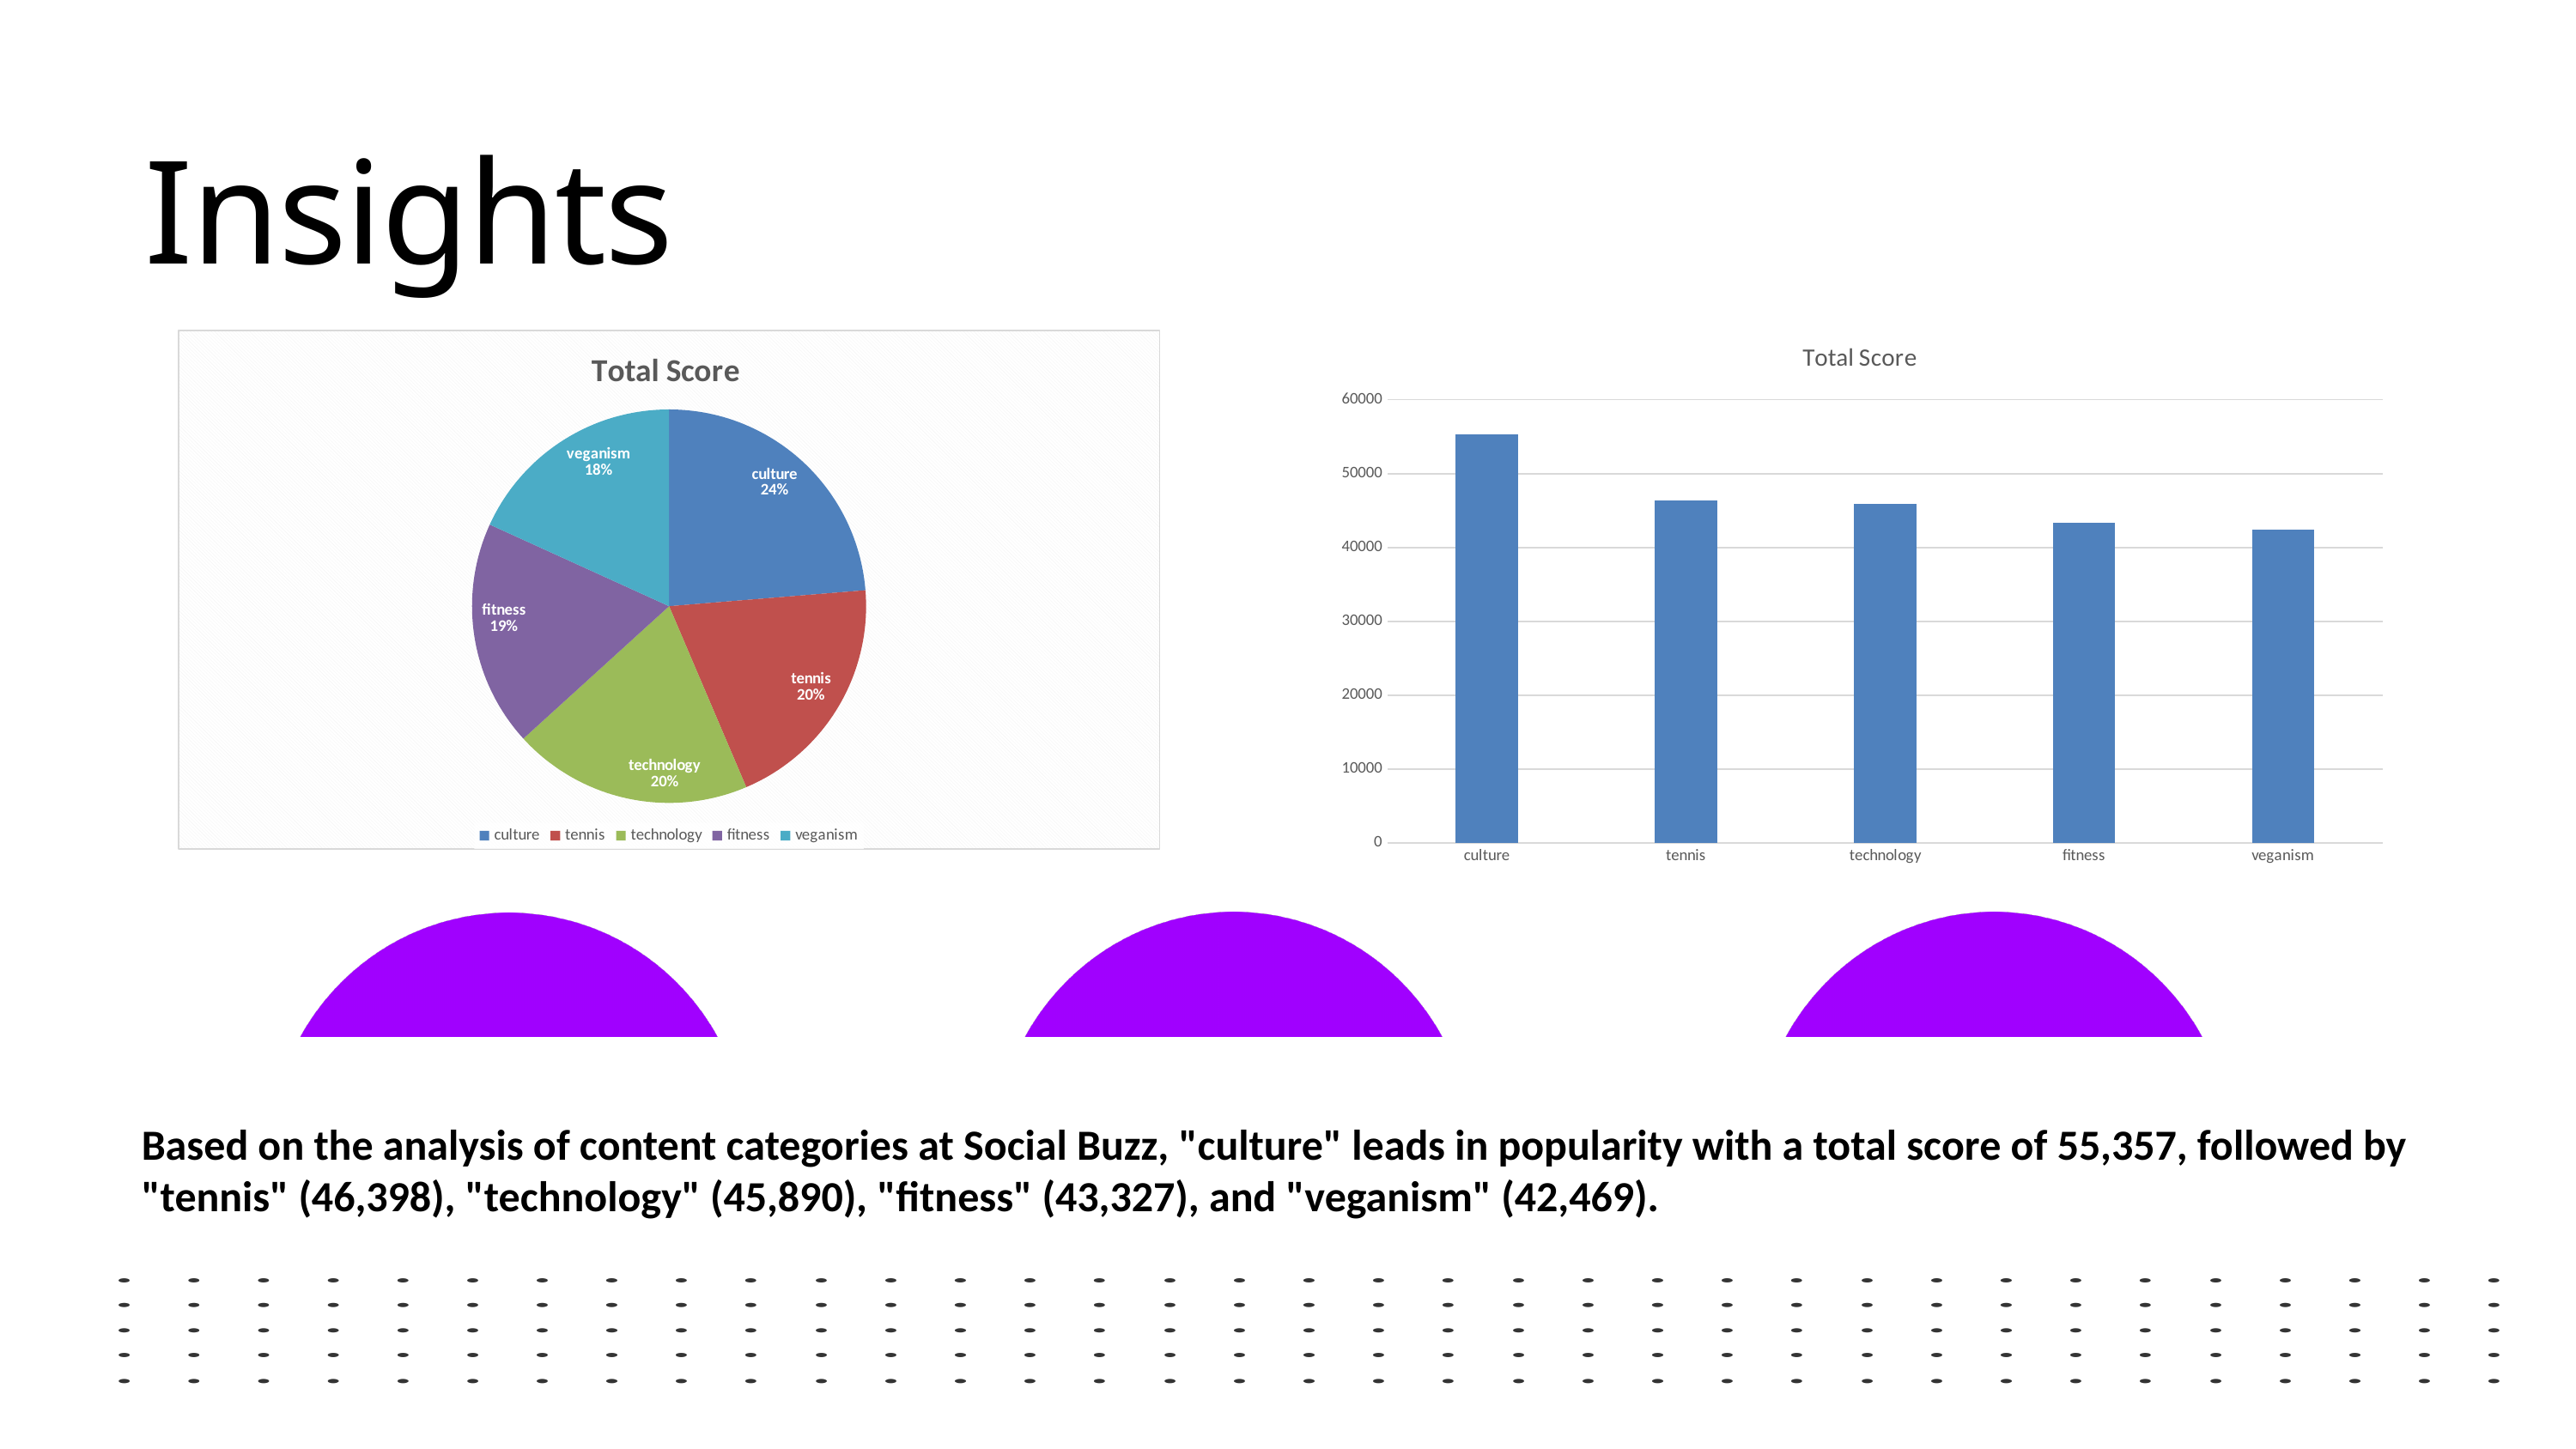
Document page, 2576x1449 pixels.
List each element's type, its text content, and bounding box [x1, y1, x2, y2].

chart [1320, 322, 2405, 876]
text_box Based on the analysis of content categories at Social Buzz, "culture" leads in popularity with a total score of 55,357, followed by "tennis" (46,398), "technology" (45,890), "fitness" (43,327), and "veganism" (42,469). [129, 1110, 2471, 1227]
text_box Insights [144, 121, 799, 294]
picture [1024, 912, 1443, 1037]
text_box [111, 1276, 2504, 1385]
picture [299, 912, 719, 1037]
chart [178, 329, 1161, 850]
picture [1784, 912, 2204, 1037]
